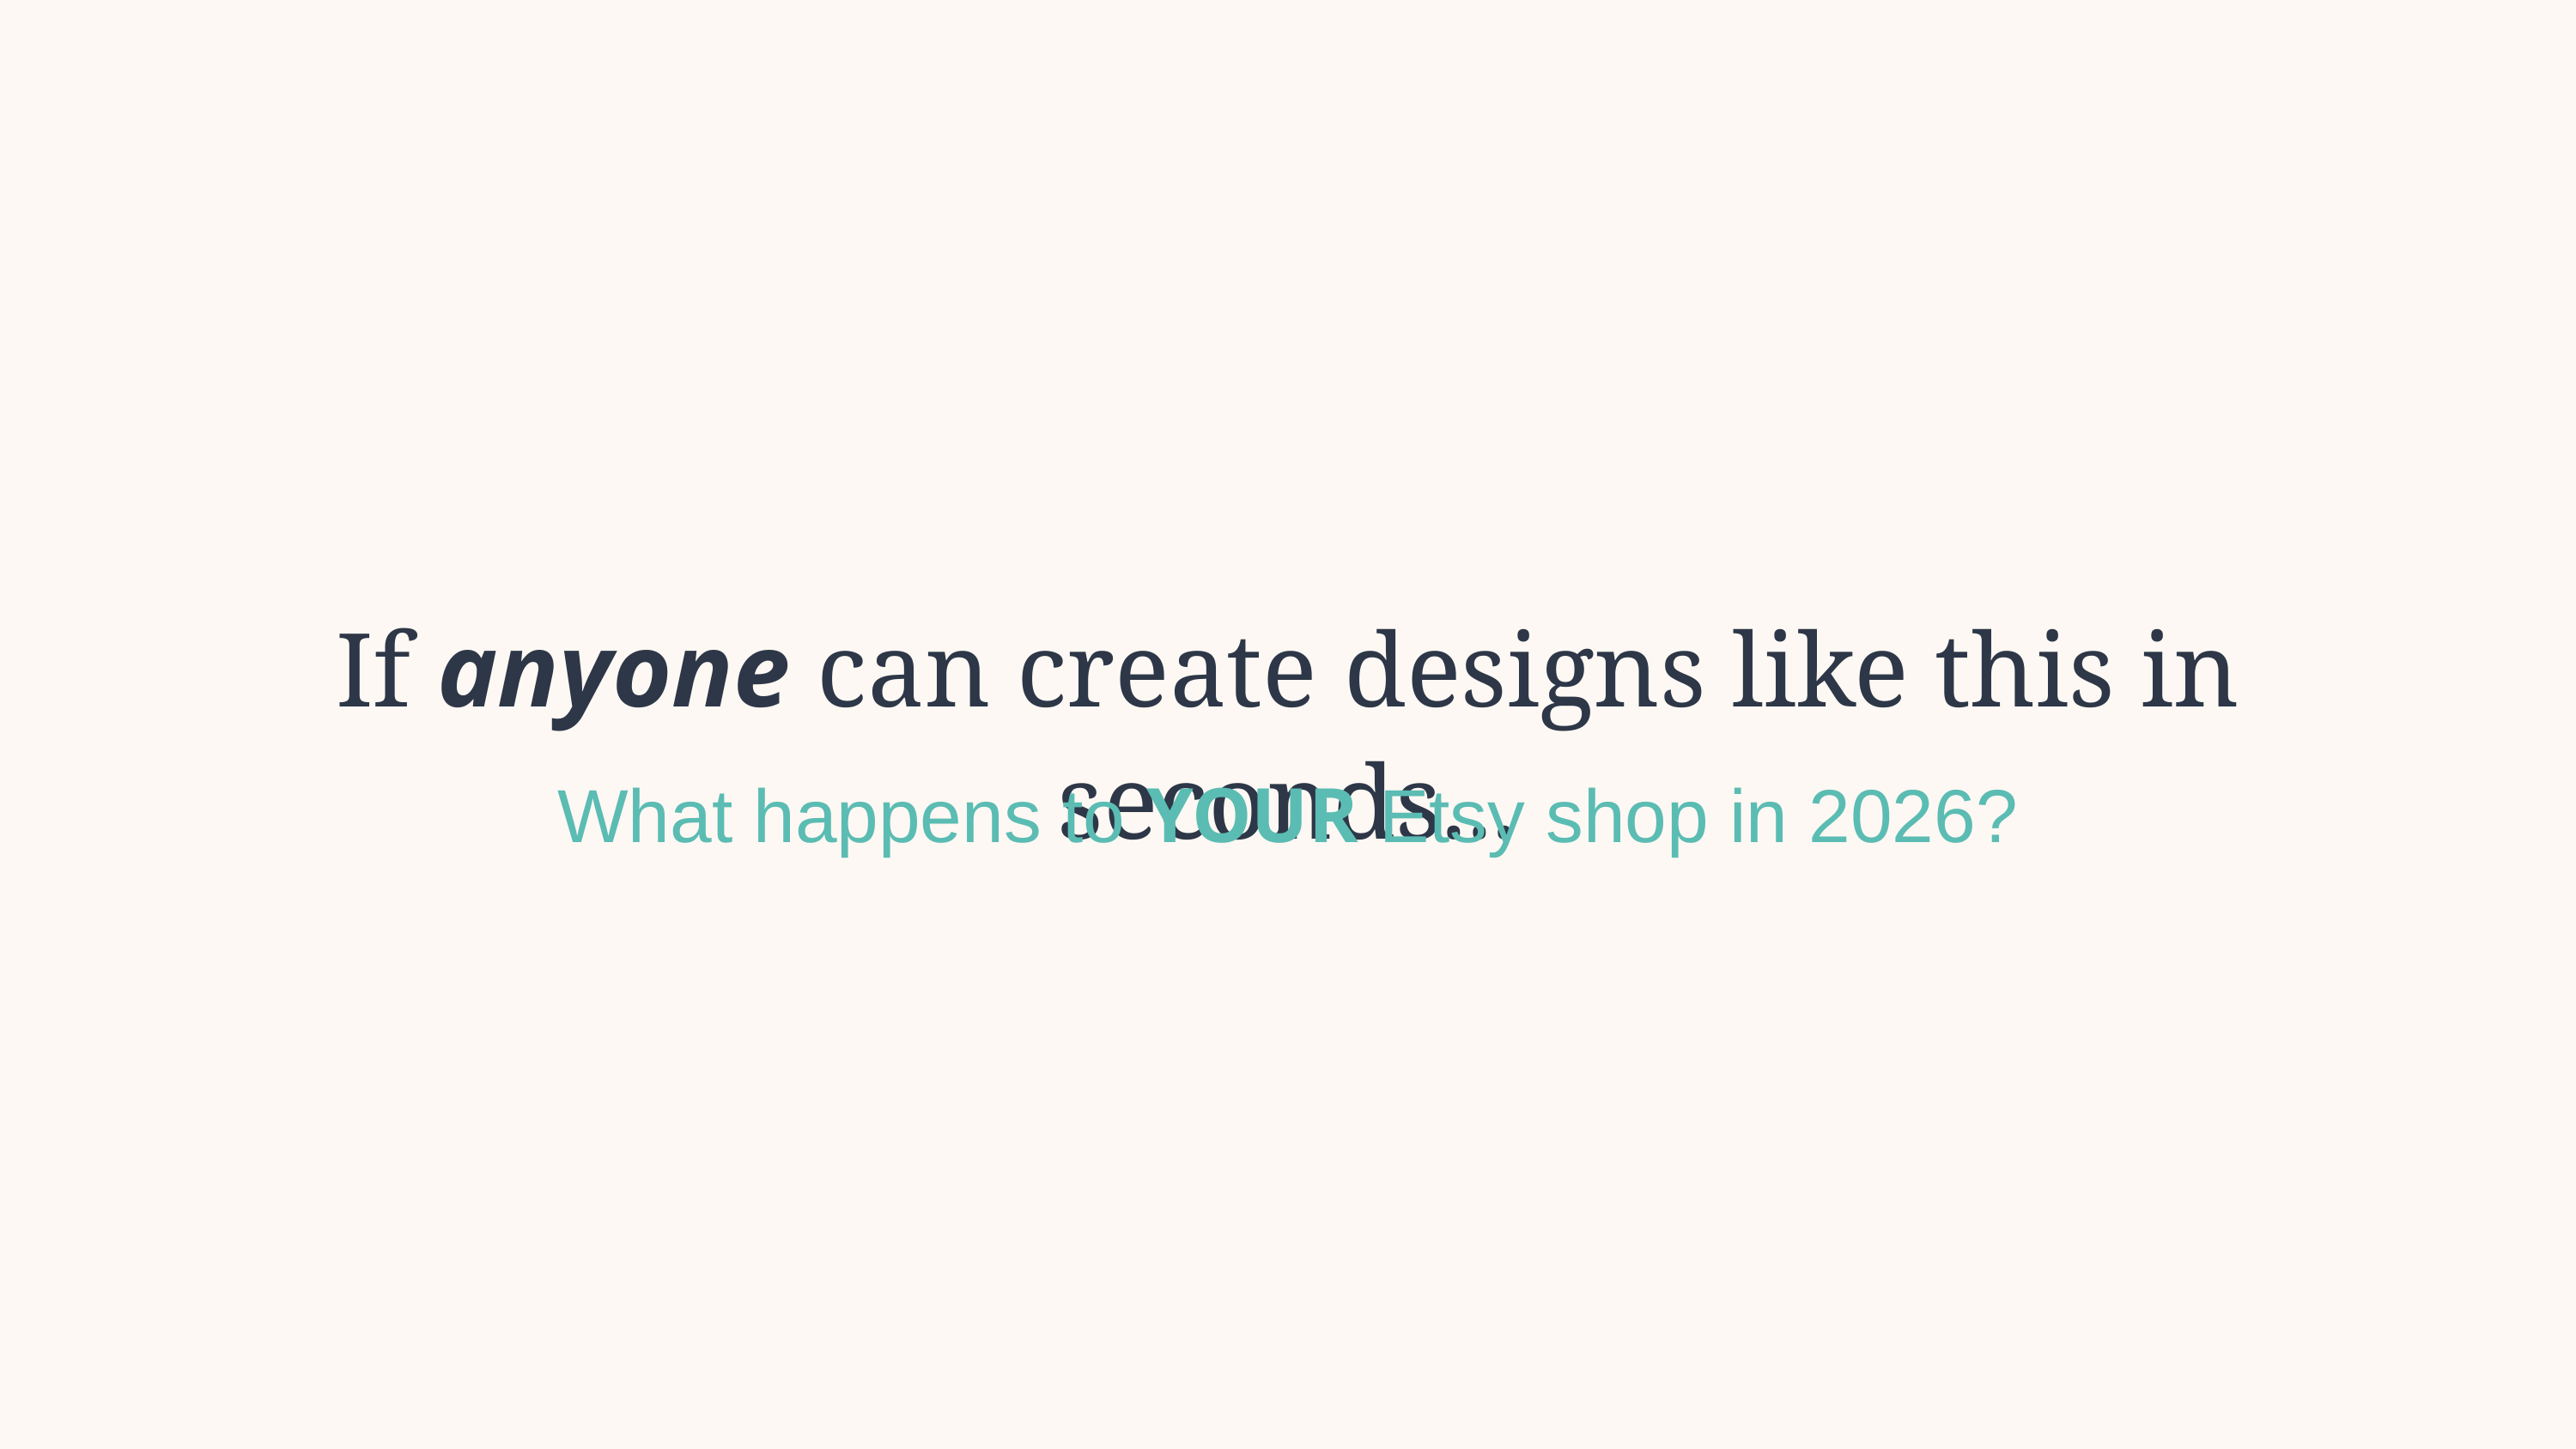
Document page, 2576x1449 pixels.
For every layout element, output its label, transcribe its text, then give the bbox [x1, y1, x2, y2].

text_box What happens to YOUR Etsy shop in 2026? [119, 752, 2457, 858]
text_box If anyone can create designs like this in seconds... [138, 594, 2438, 752]
